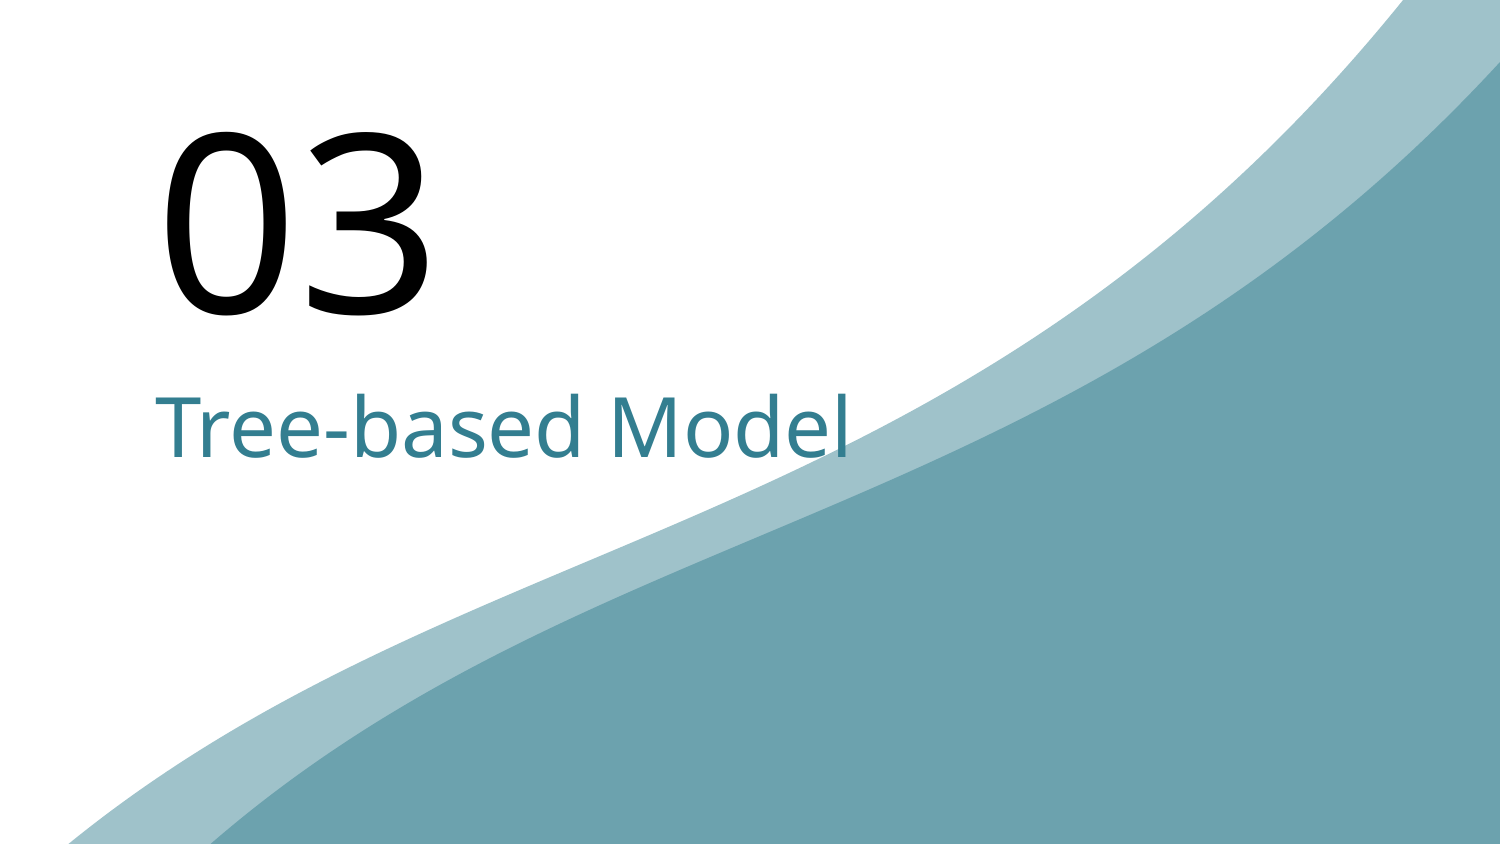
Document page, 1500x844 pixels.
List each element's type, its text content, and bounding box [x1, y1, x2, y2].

title Tree-based Model [139, 359, 1057, 436]
title 03 [139, 56, 828, 359]
